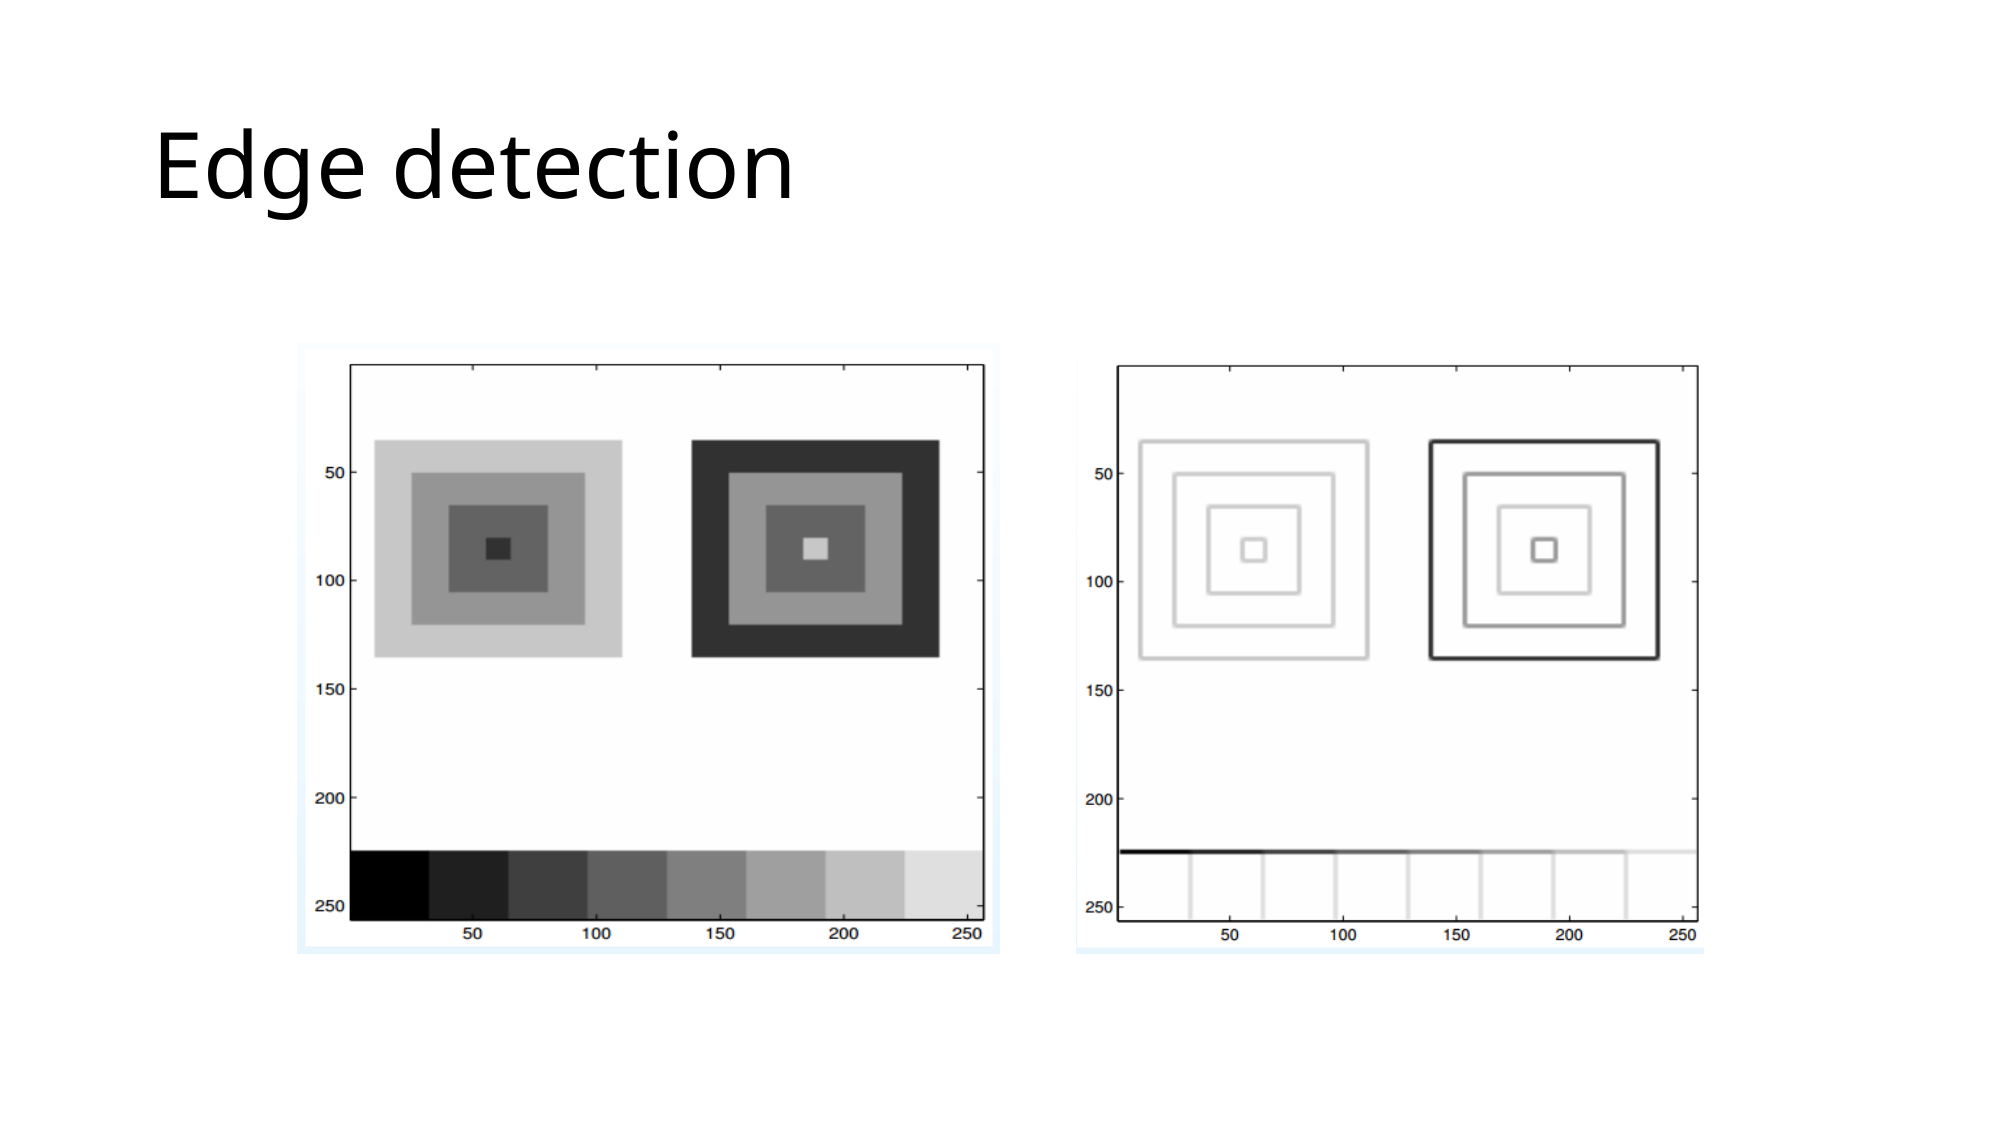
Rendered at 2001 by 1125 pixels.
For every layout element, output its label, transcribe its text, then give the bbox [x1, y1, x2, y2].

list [297, 343, 1000, 954]
title Edge detection [137, 59, 1863, 278]
picture [1076, 358, 1704, 954]
